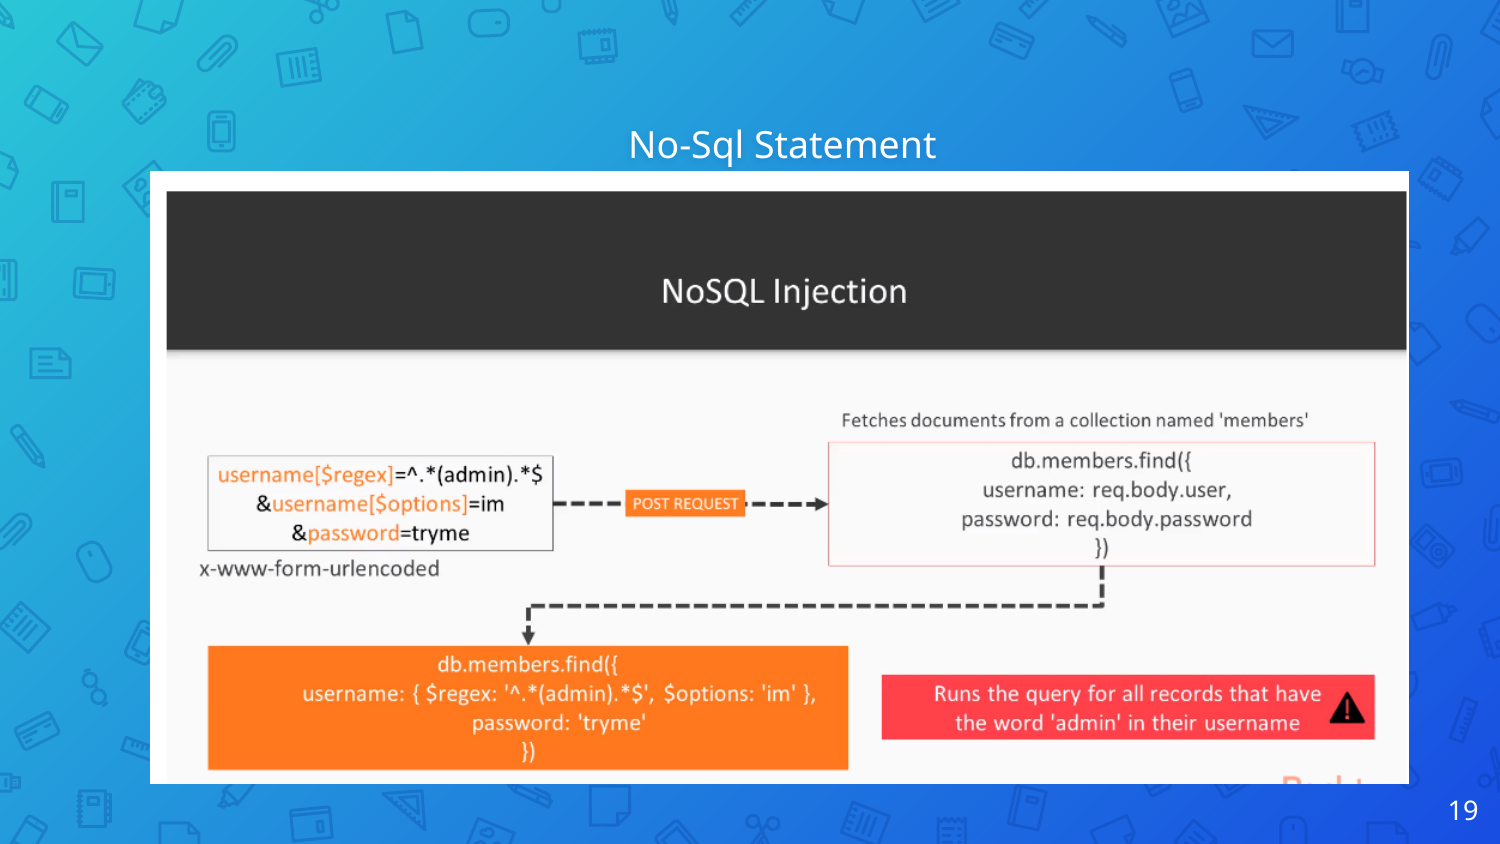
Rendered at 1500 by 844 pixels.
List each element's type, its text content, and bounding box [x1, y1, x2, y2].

title No-Sql Statement [182, 58, 1318, 170]
slide_number 19 [1403, 779, 1494, 844]
picture [149, 171, 1409, 784]
